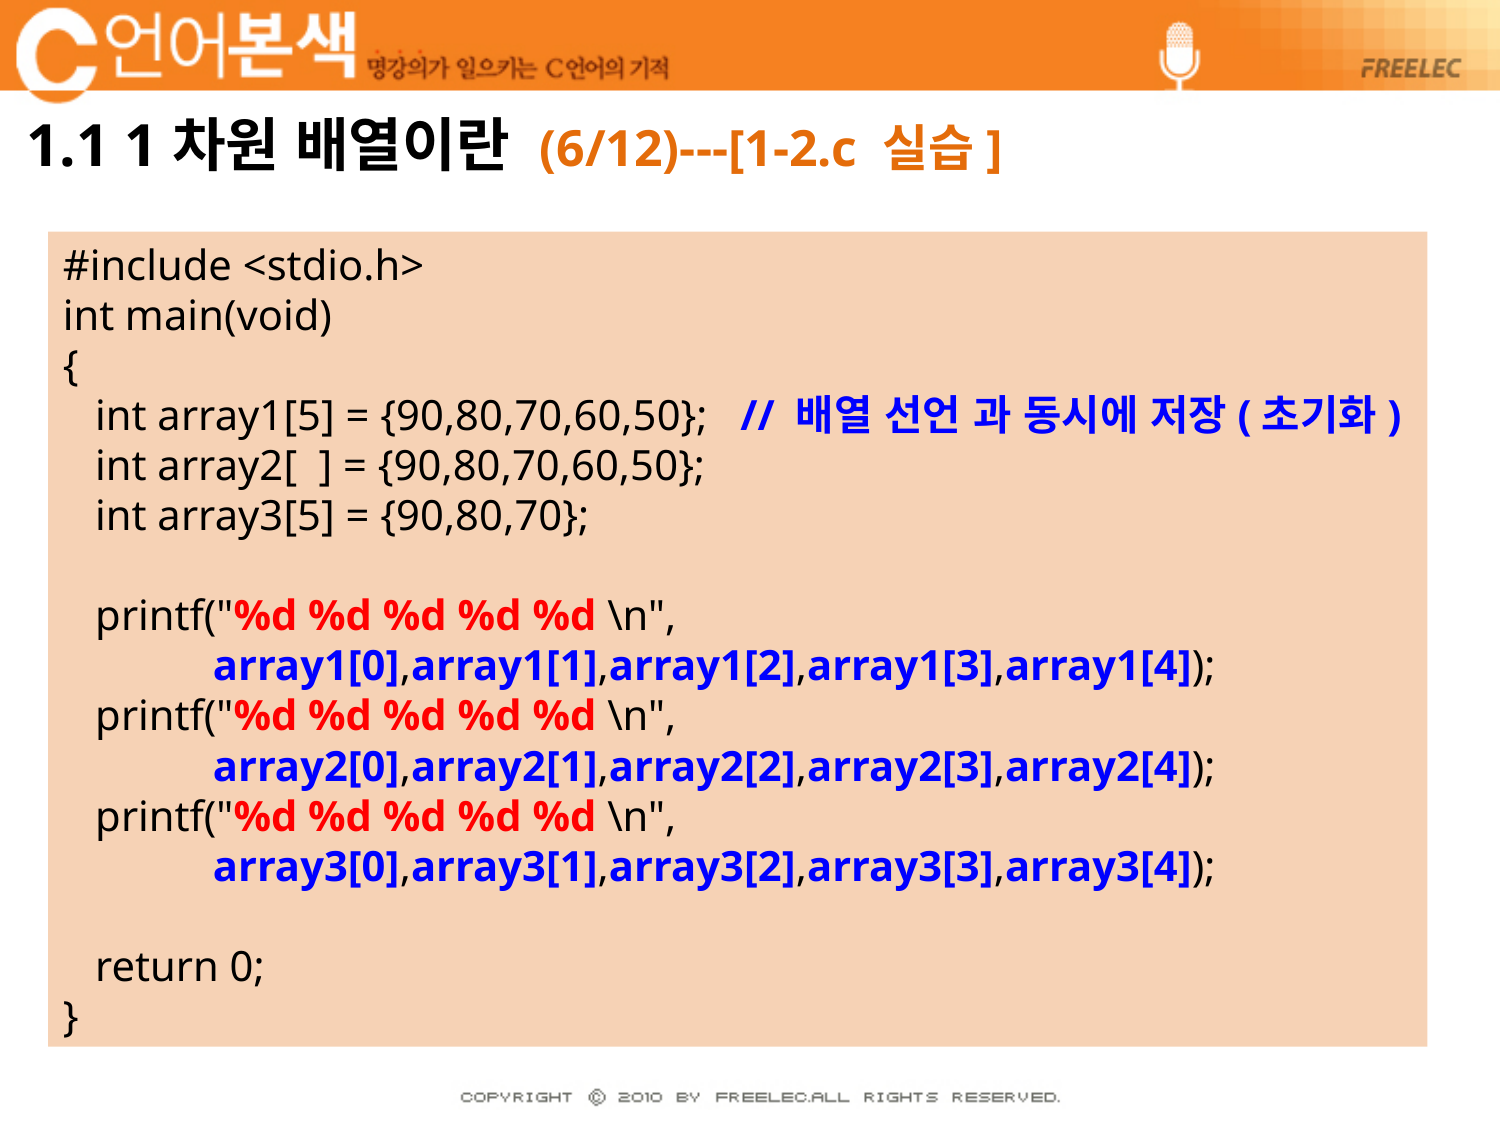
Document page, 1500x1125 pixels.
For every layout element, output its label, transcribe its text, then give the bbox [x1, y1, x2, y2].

text_box #include <stdio.h> int main(void) { int array1[5] = {90,80,70,60,50}; // 배열 선언 과 동시에 저장(초기화) int array2[ ] = {90,80,70,60,50}; int array3[5] = {90,80,70}; printf("%d %d %d %d %d \n", array1[0],array1[1],array1[2],array1[3],array1[4]); printf("%d %d %d %d %d \n", array2[0],array2[1],array2[2],array2[3],array2[4]); printf("%d %d %d %d %d \n", array3[0],array3[1],array3[2],array3[3],array3[4]); return 0; } [48, 231, 1428, 1047]
list [8, 189, 1500, 1043]
title 1.1 1차원 배열이란 (6/12)---[1-2.c 실습] [11, 107, 1500, 178]
picture [0, 0, 1500, 1125]
